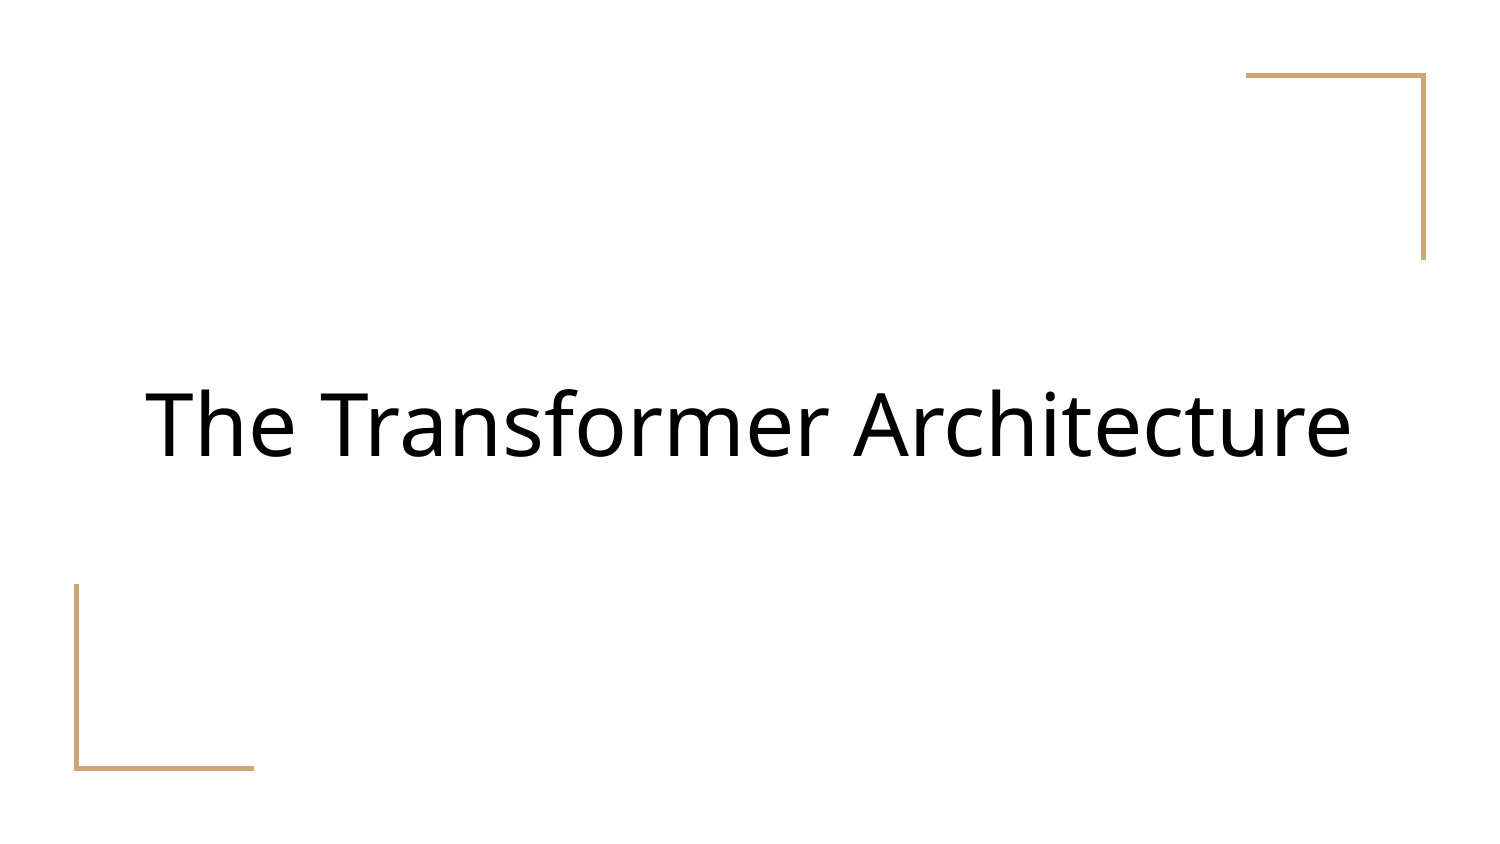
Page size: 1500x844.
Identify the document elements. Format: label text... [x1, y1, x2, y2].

title The Transformer Architecture [126, 296, 1374, 548]
